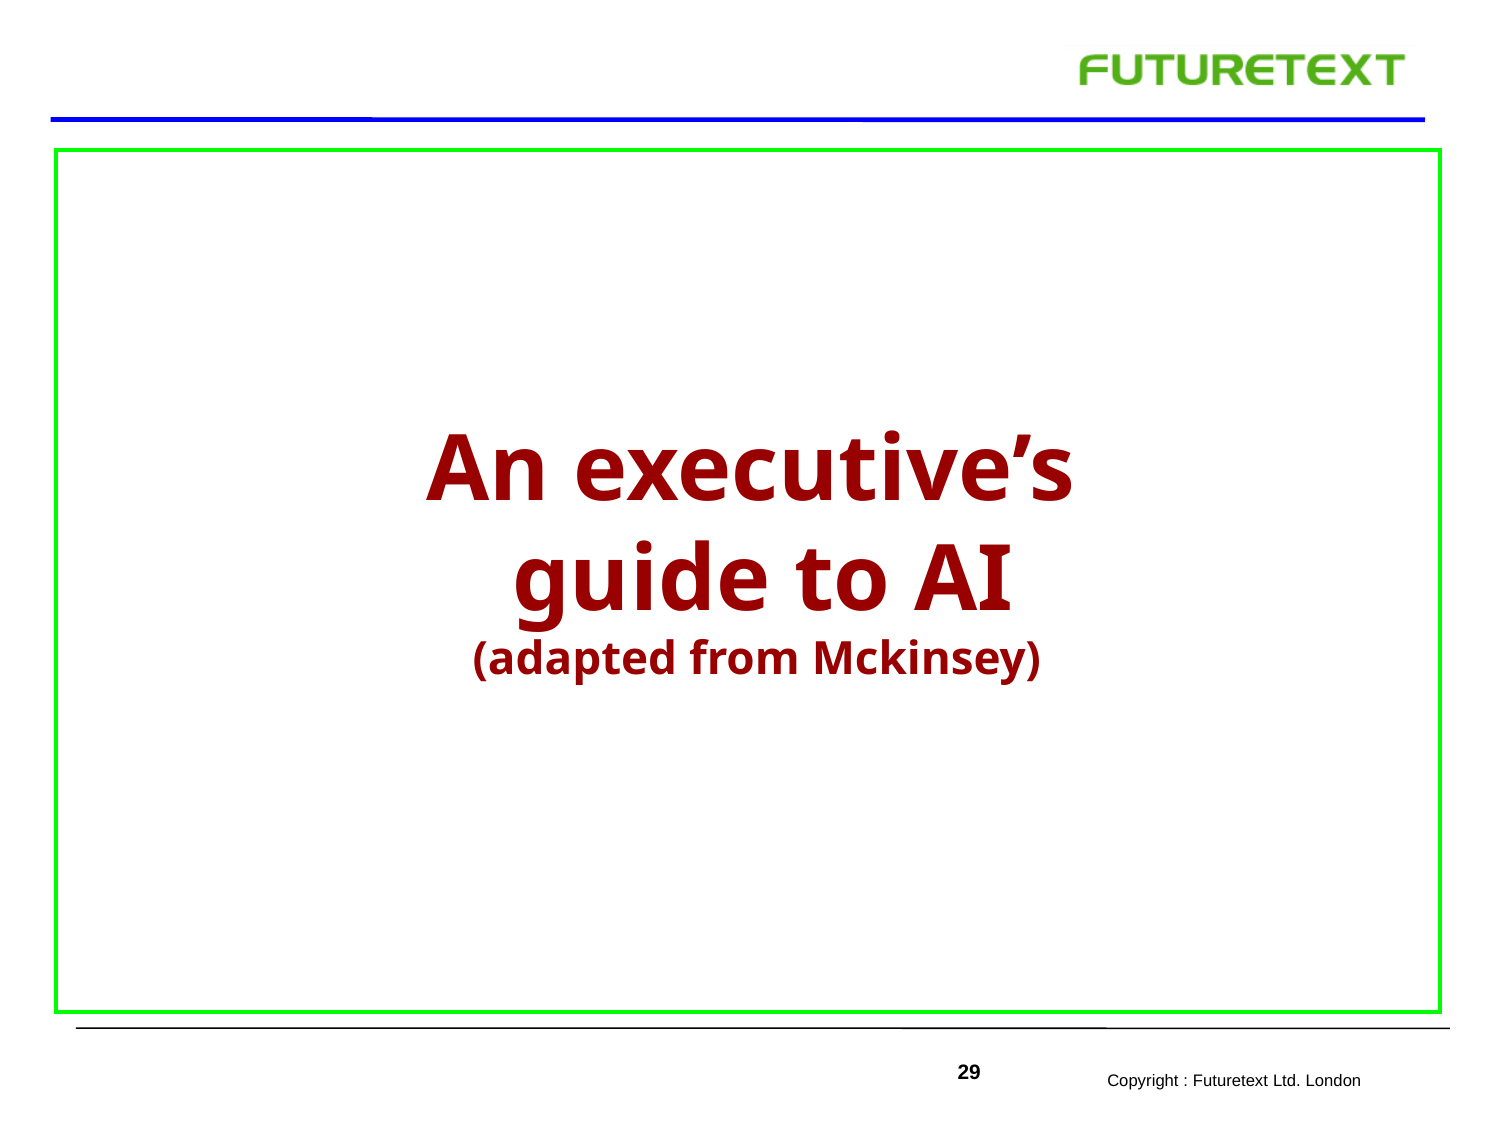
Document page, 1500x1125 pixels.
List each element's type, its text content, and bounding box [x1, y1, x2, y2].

text_box An executive’s guide to AI (adapted from Mckinsey) [411, 401, 1114, 692]
text_box 29 [891, 1051, 1048, 1101]
text_box [56, 149, 1441, 1012]
picture [1064, 44, 1416, 98]
